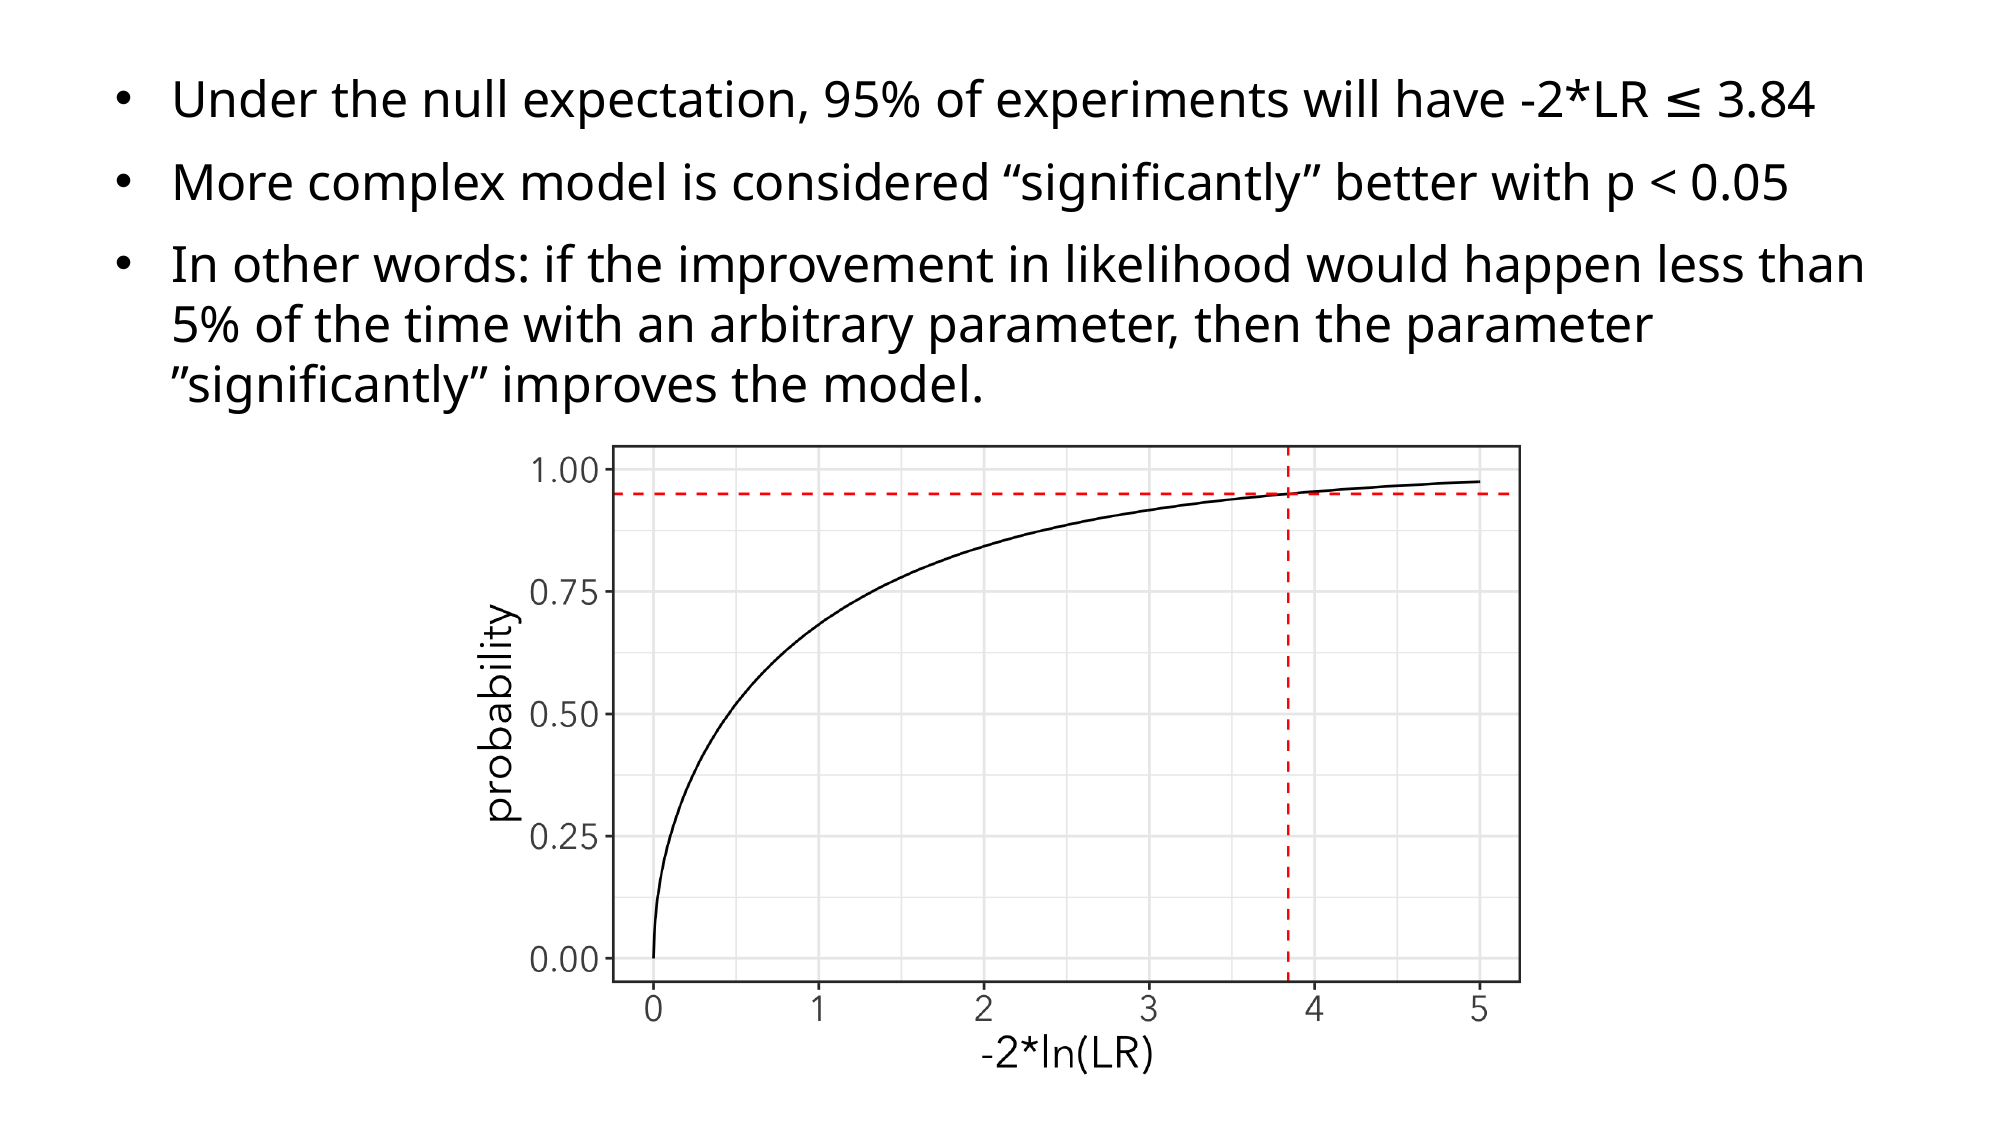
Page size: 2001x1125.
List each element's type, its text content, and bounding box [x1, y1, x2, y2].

picture [465, 430, 1535, 1092]
list Under the null expectation, 95% of experiments will have -2*LR ≤ 3.84 More complex model is considered “significantly” better with p < 0.05 In other words: if the improvement in likelihood would happen less than 5% of the time with an arbitrary parameter, then the parameter ”significantly” improves the model. [99, 60, 1900, 1091]
